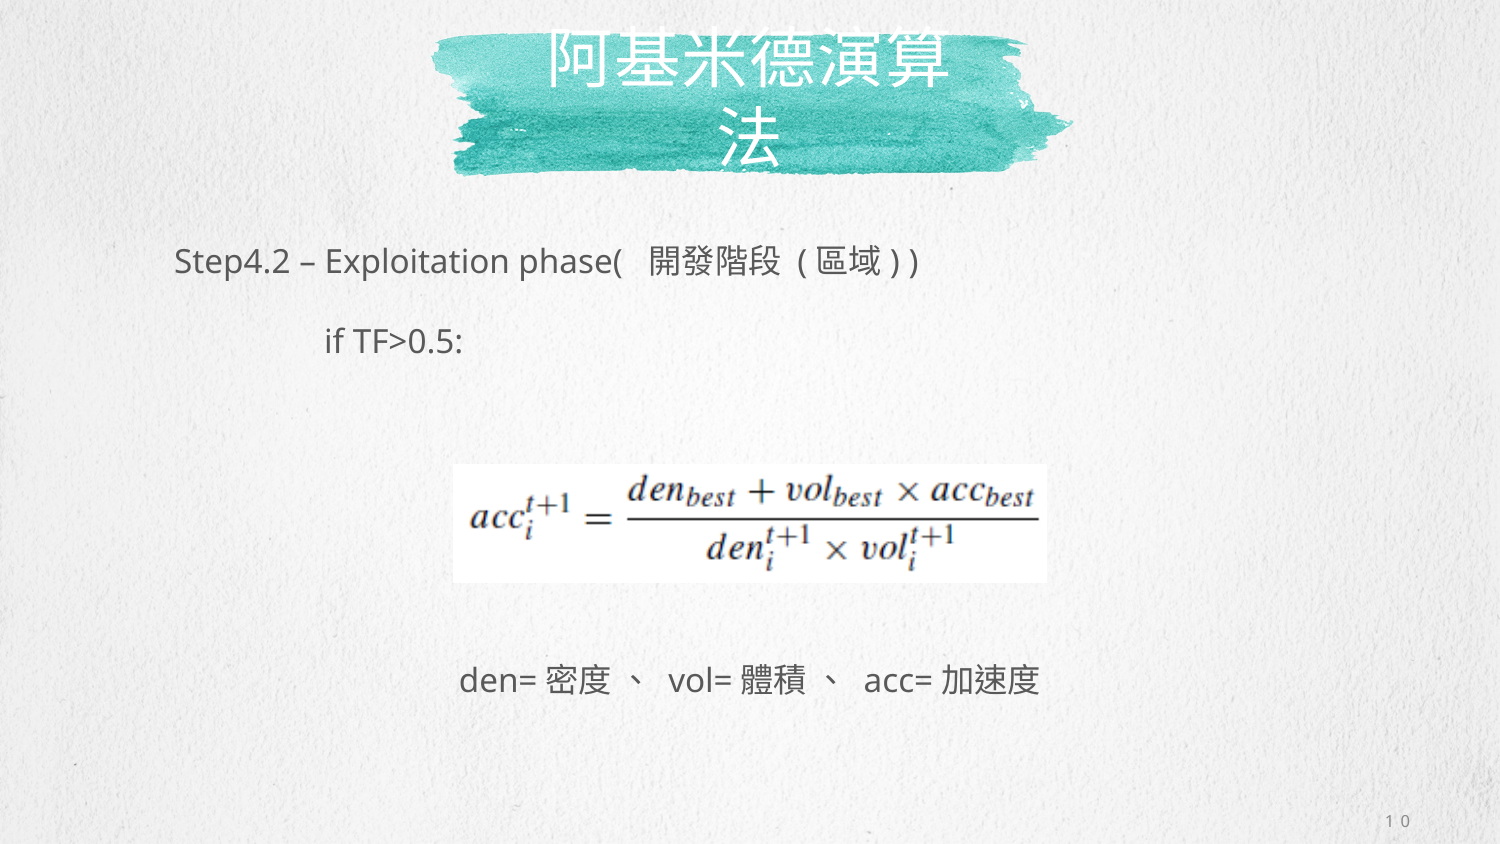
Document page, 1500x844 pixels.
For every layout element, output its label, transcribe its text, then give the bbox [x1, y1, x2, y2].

title 阿基米德演算法 [520, 37, 980, 154]
text_box Step4.2 – Exploitation phase( 開發階段 (區域) ) if TF>0.5: [159, 232, 1329, 399]
picture [0, 0, 1500, 844]
slide_number 10 [1074, 799, 1425, 844]
text_box den=密度 、 vol=體積 、 acc=加速度 [218, 652, 1282, 800]
